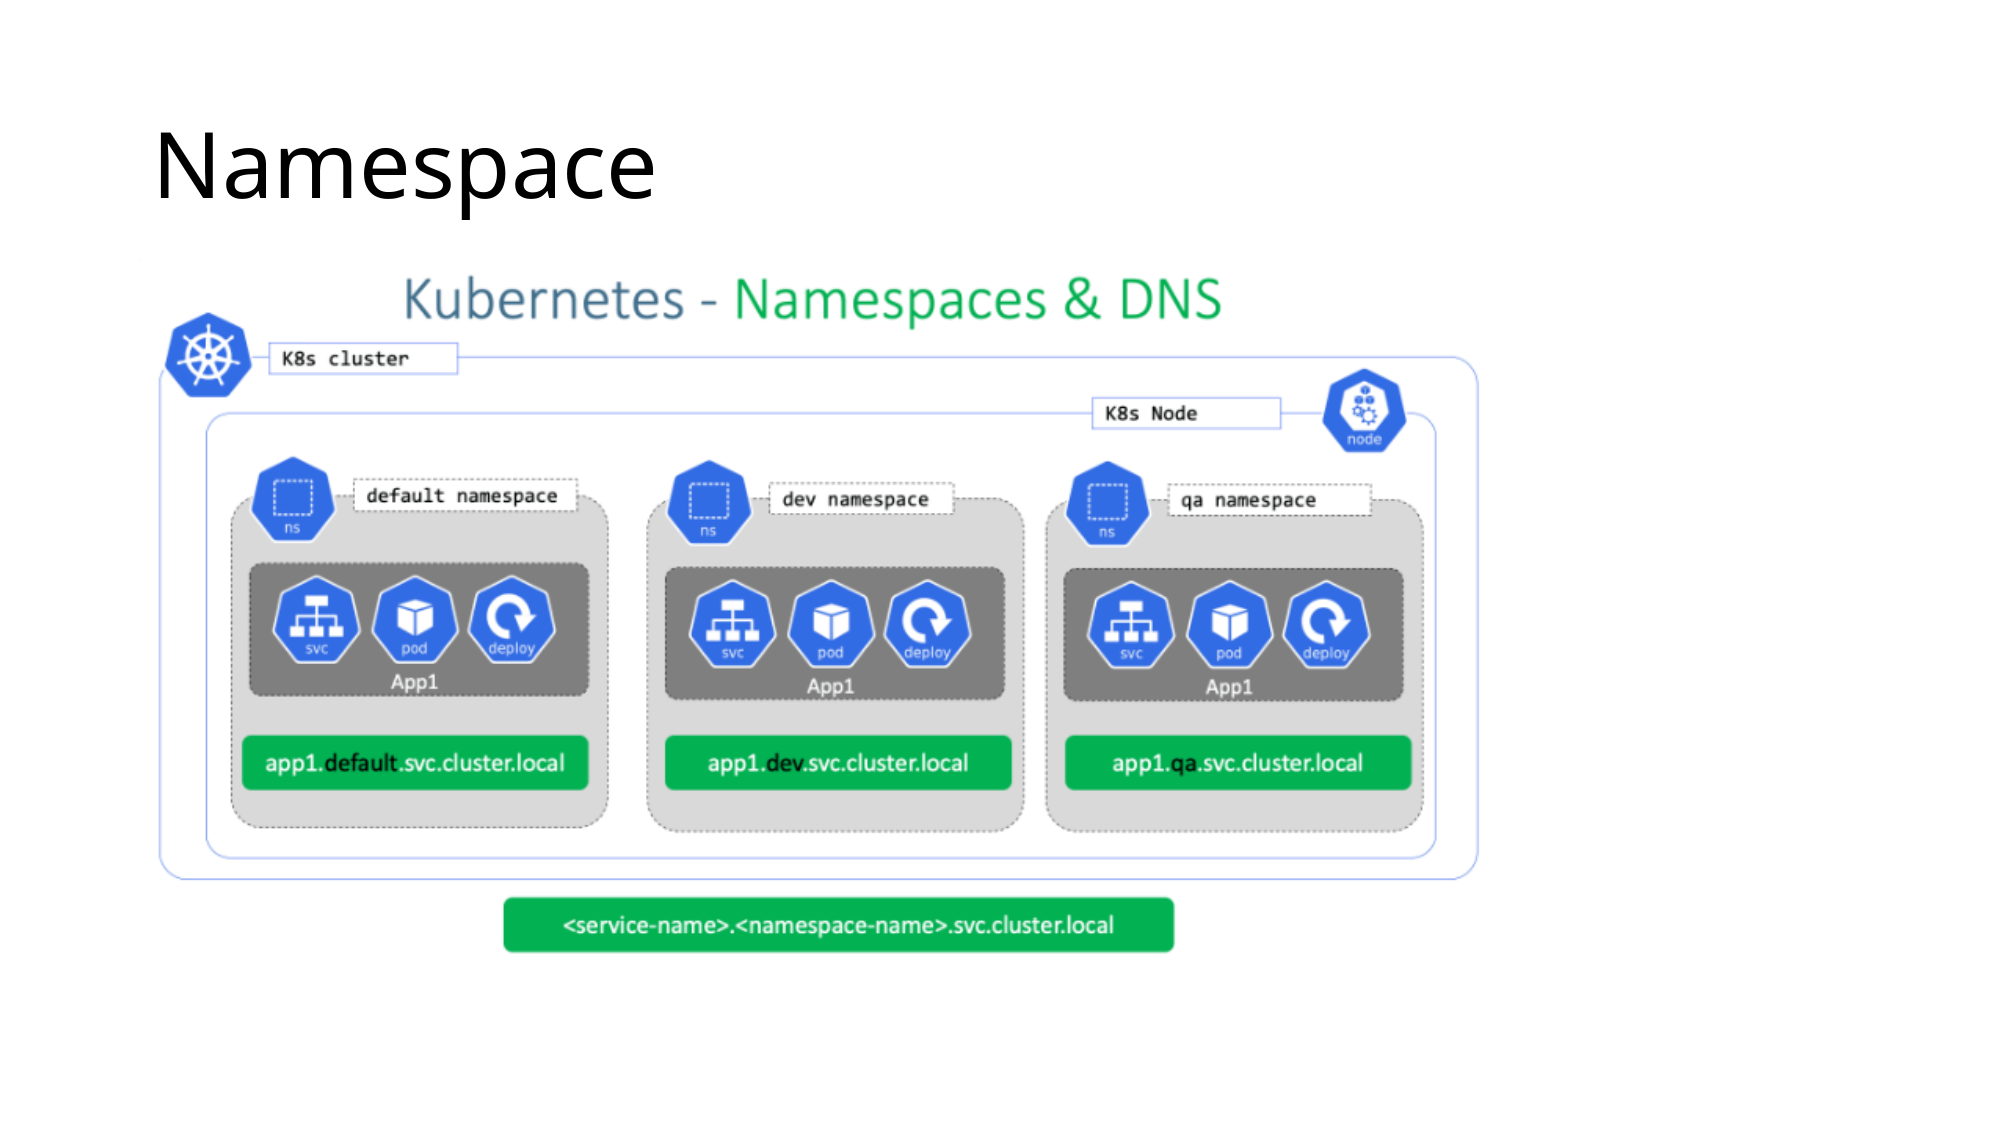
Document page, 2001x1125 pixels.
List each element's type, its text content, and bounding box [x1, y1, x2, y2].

title Namespace [137, 59, 1863, 278]
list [136, 243, 1487, 969]
